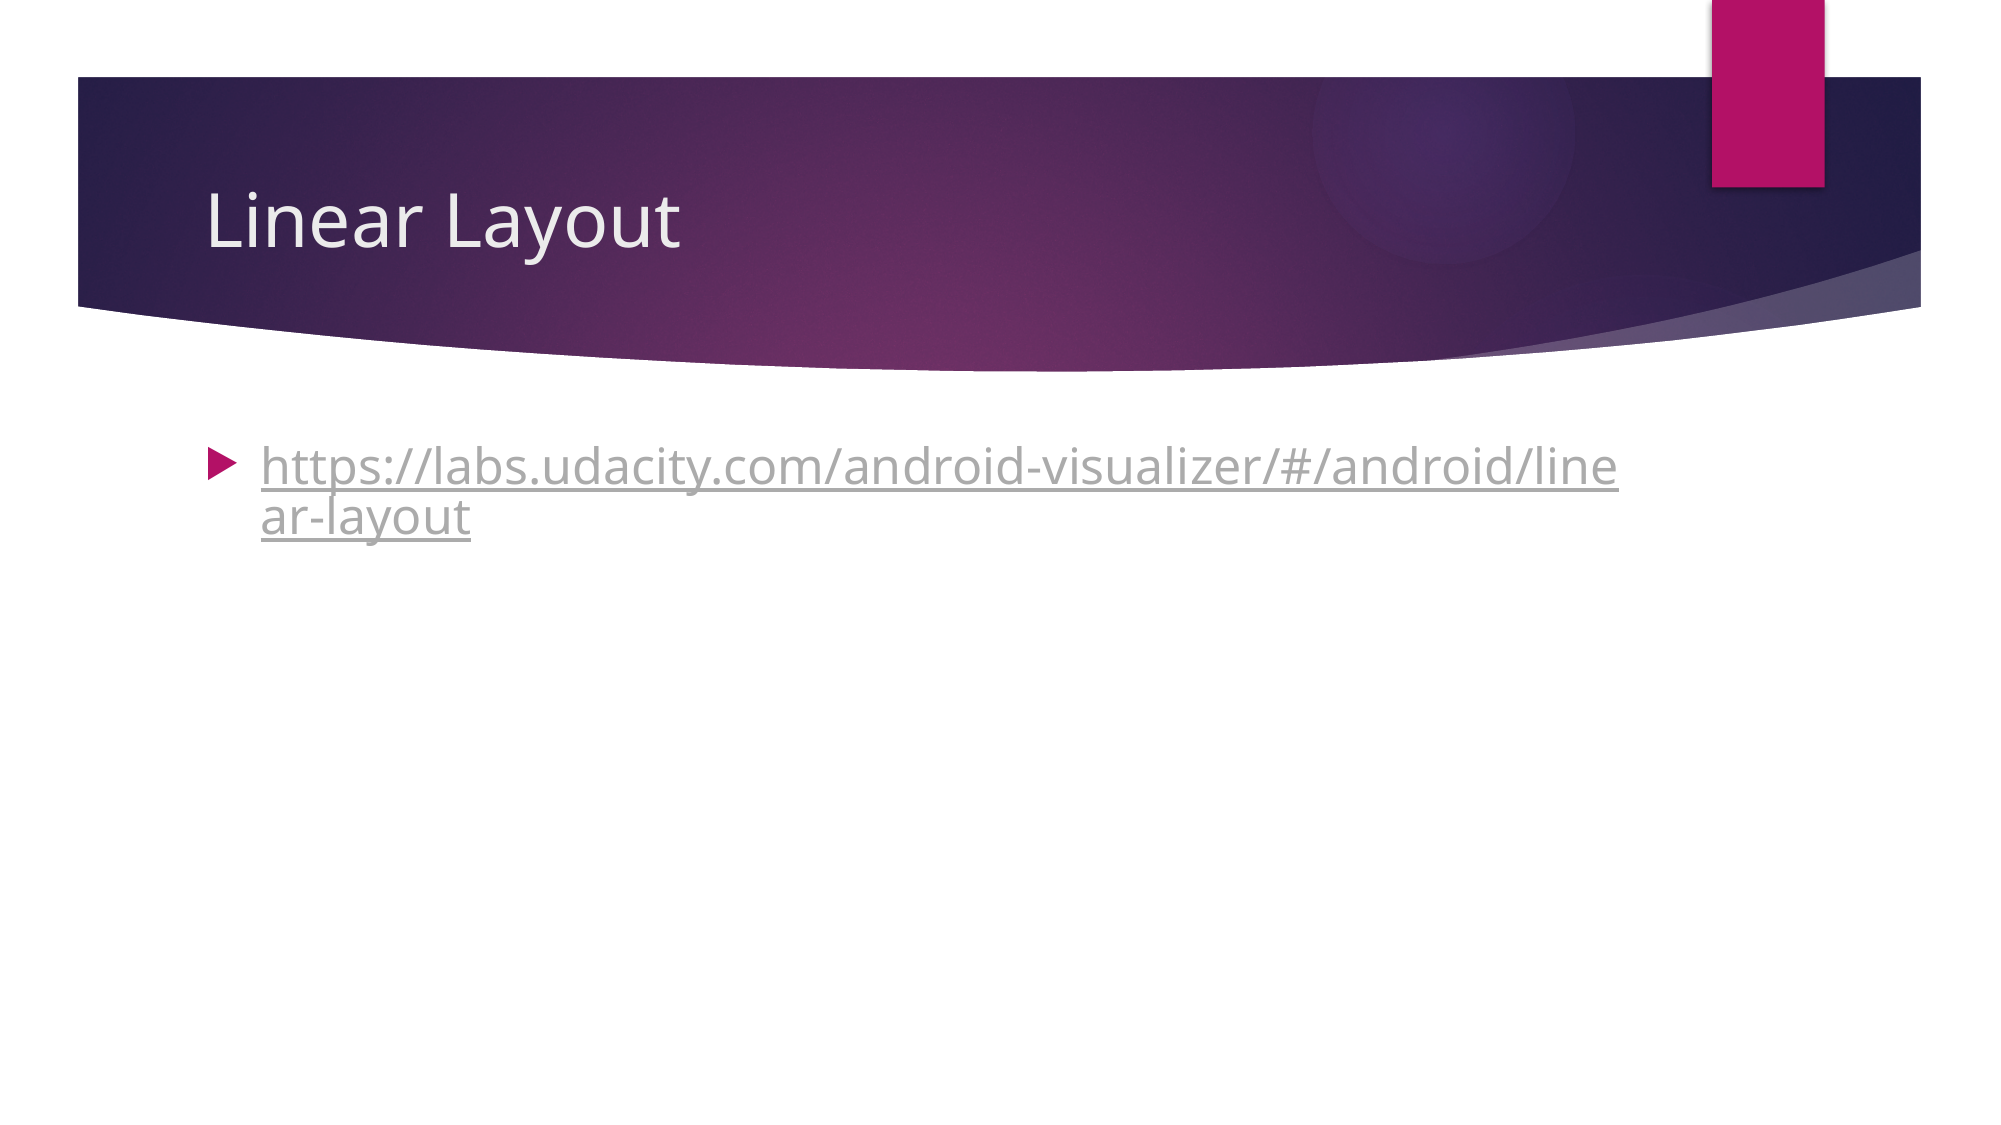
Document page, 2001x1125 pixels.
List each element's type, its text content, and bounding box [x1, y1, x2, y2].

list https://labs.udacity.com/android-visualizer/#/android/linear-layout [189, 427, 1638, 988]
title Linear Layout [189, 159, 1627, 276]
